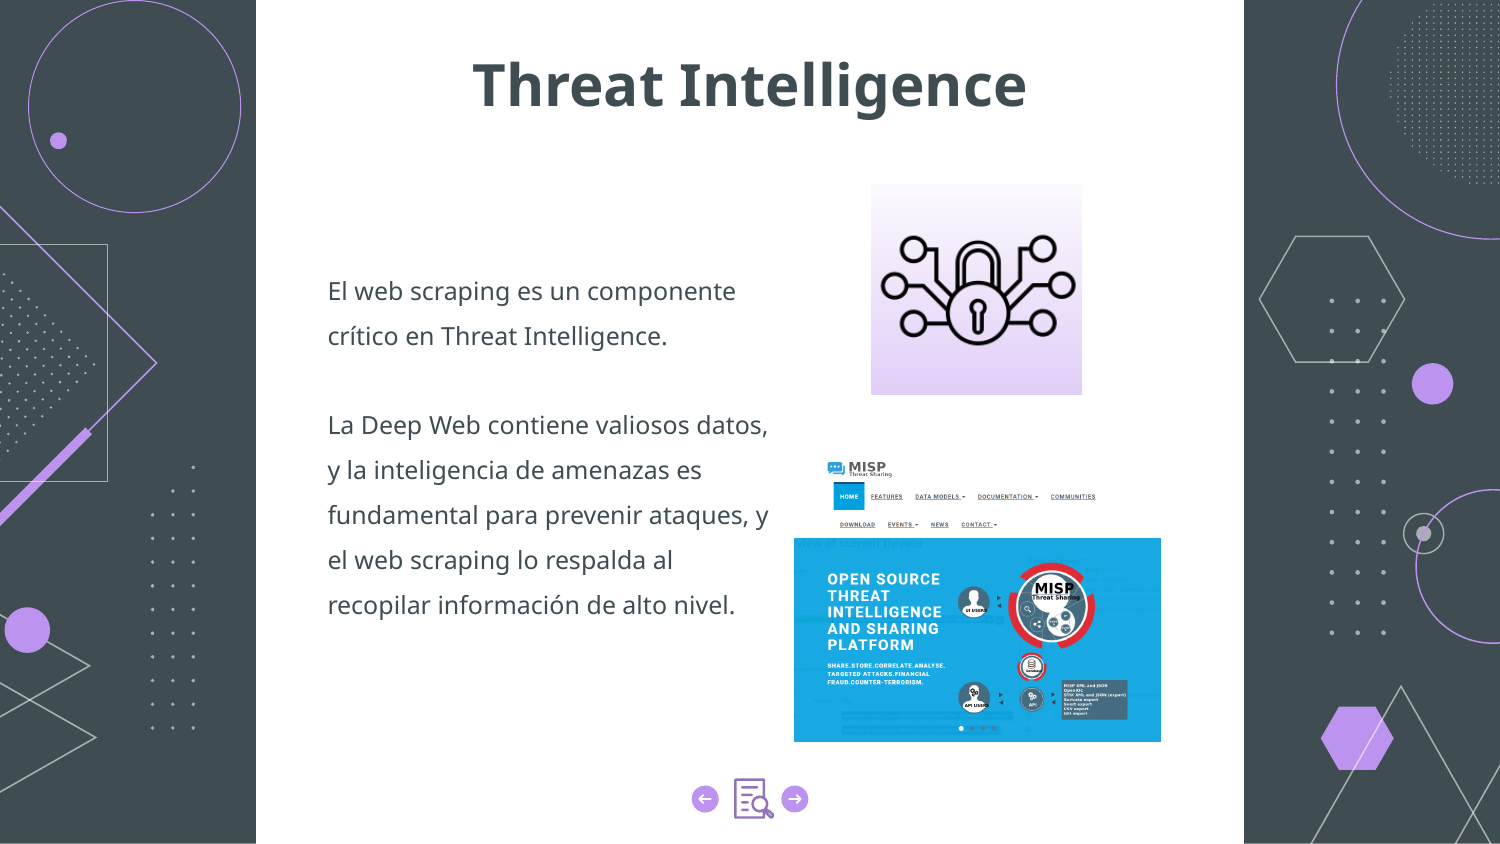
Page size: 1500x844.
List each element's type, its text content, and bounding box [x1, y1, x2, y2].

picture [794, 455, 1161, 742]
title Threat Intelligence [278, 33, 1221, 112]
text_box [781, 785, 809, 813]
text_box [734, 778, 775, 819]
text_box El web scraping es un componente crítico en Threat Intelligence. La Deep Web contiene valiosos datos, y la inteligencia de amenazas es fundamental para prevenir ataques, y el web scraping lo respalda al recopilar información de alto nivel. [312, 245, 795, 712]
picture [871, 183, 1082, 395]
text_box [691, 785, 719, 813]
text_box [654, 755, 846, 844]
